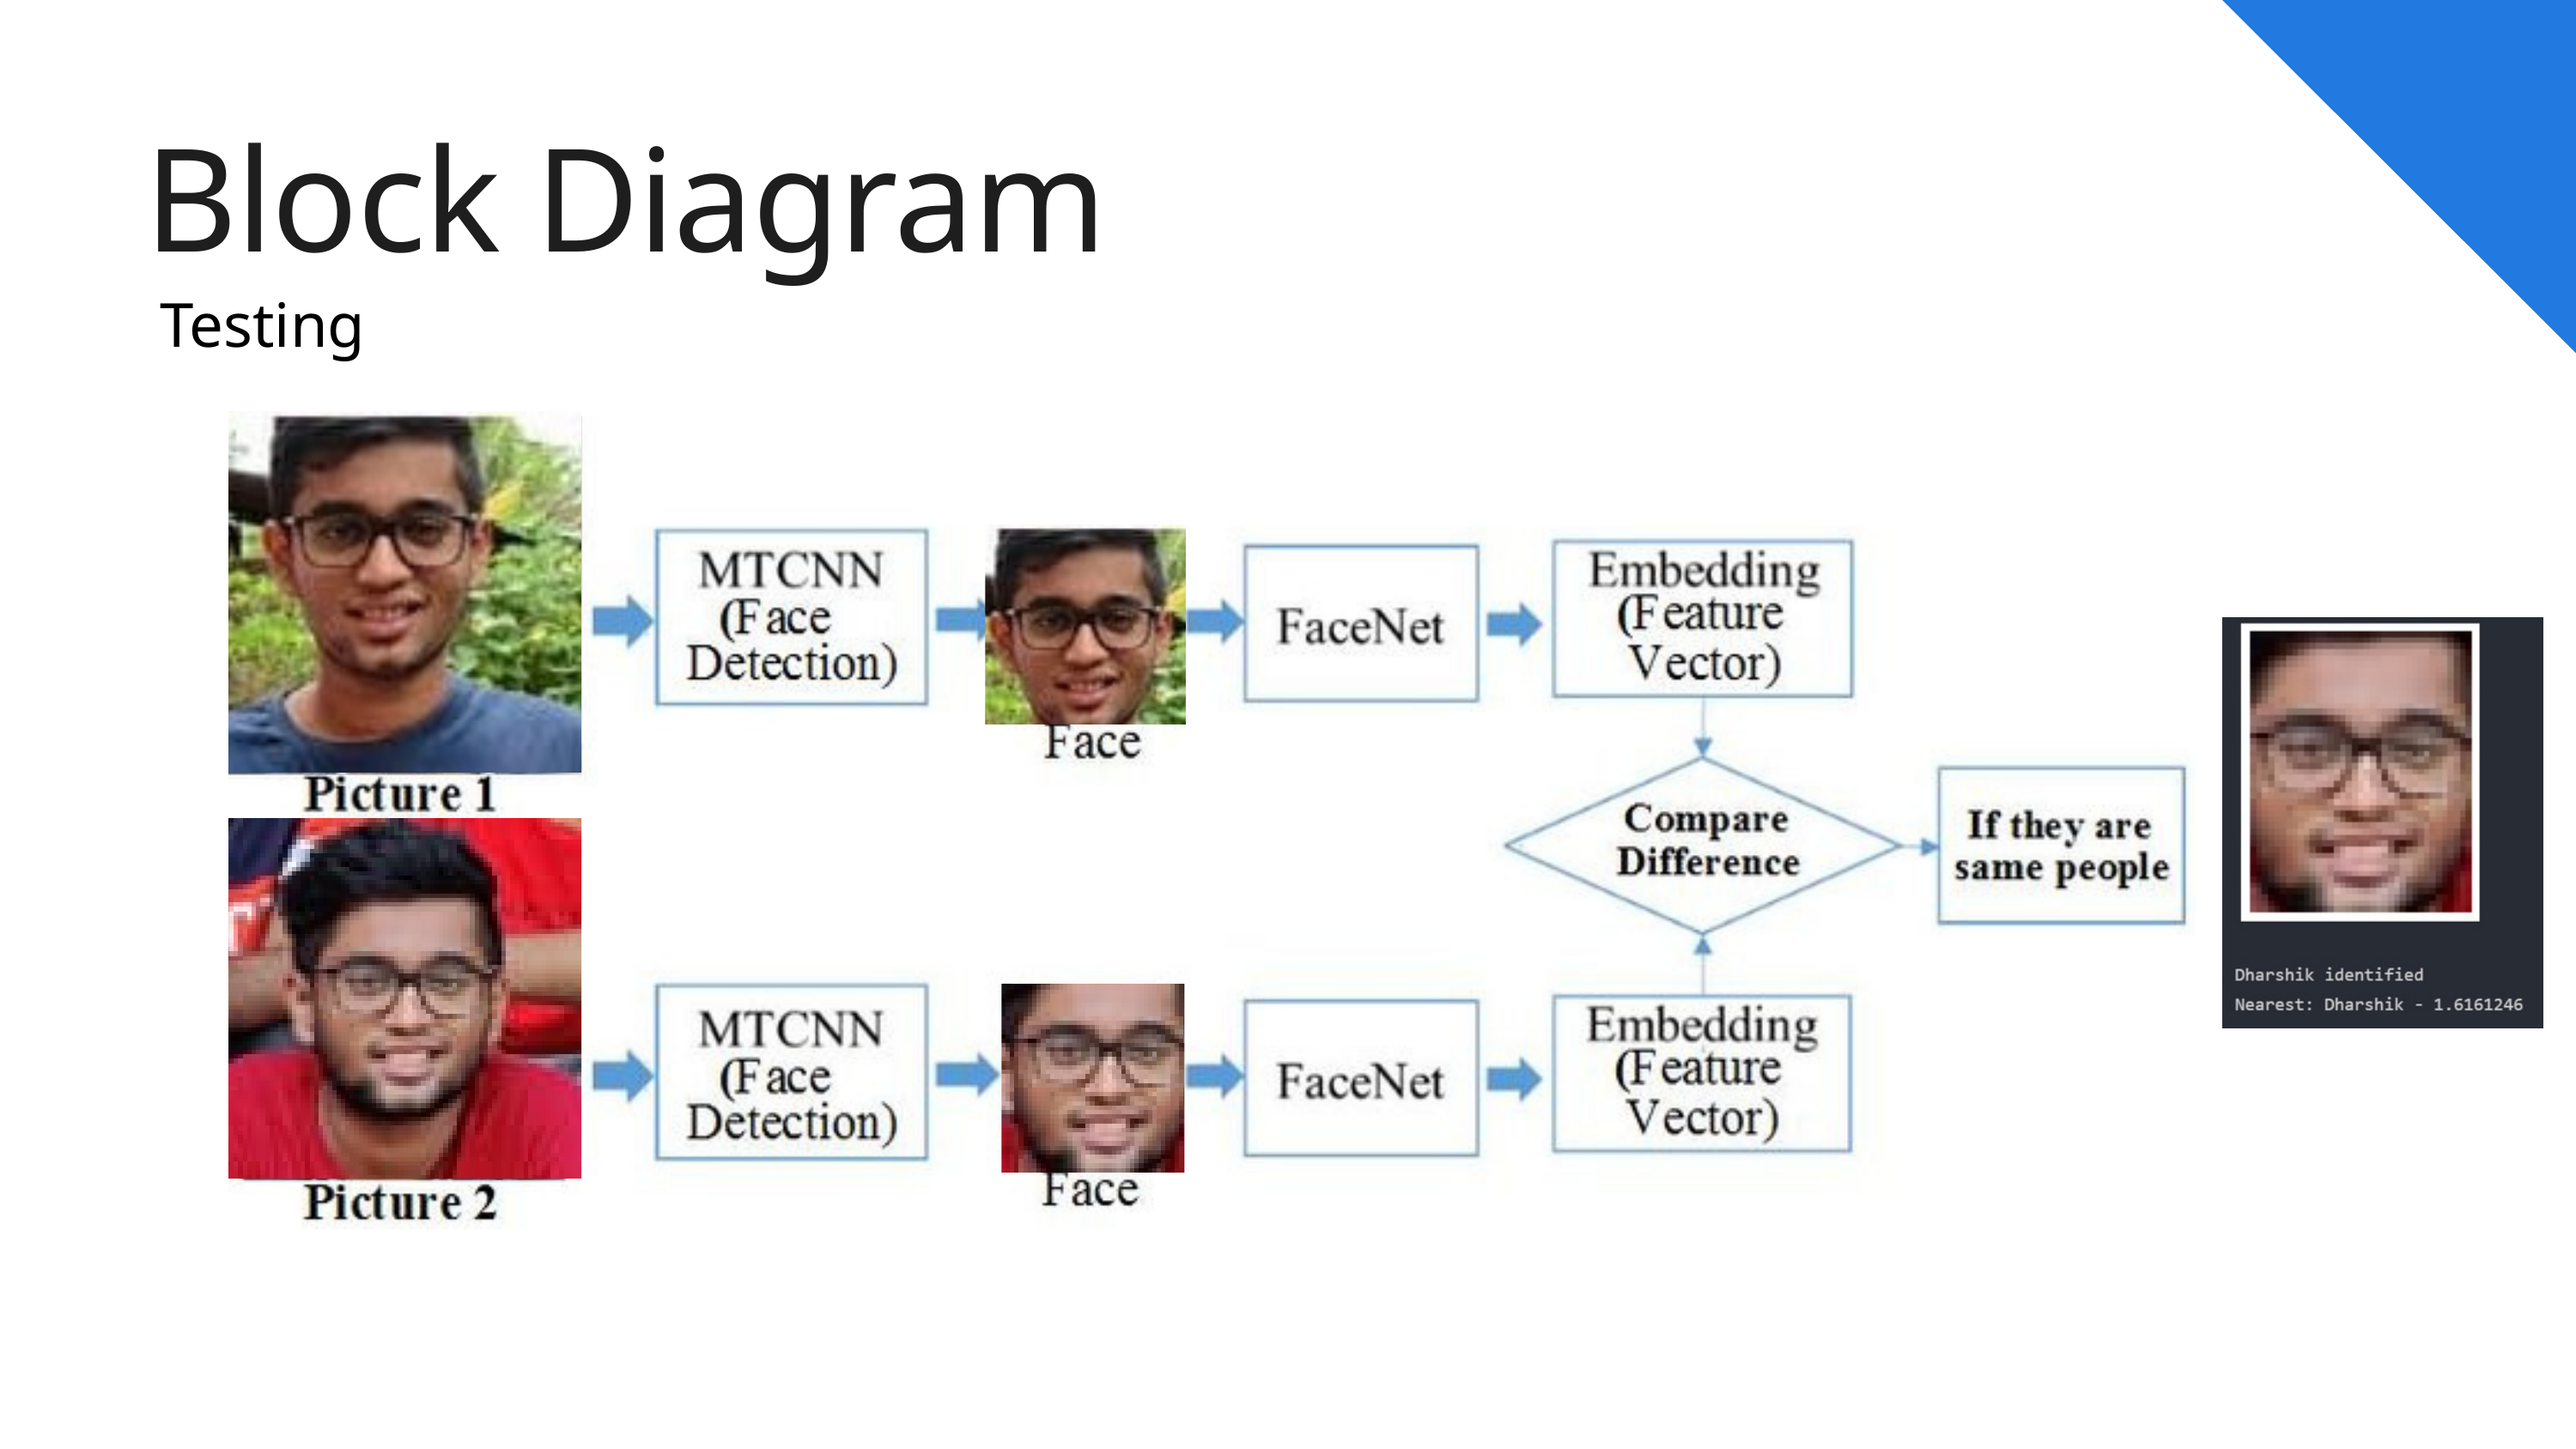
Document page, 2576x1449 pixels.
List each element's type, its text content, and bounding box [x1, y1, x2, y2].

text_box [2221, 0, 2576, 397]
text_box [228, 410, 2543, 1229]
text_box Block Diagram [144, 109, 2143, 282]
text_box Testing [0, 274, 1255, 360]
